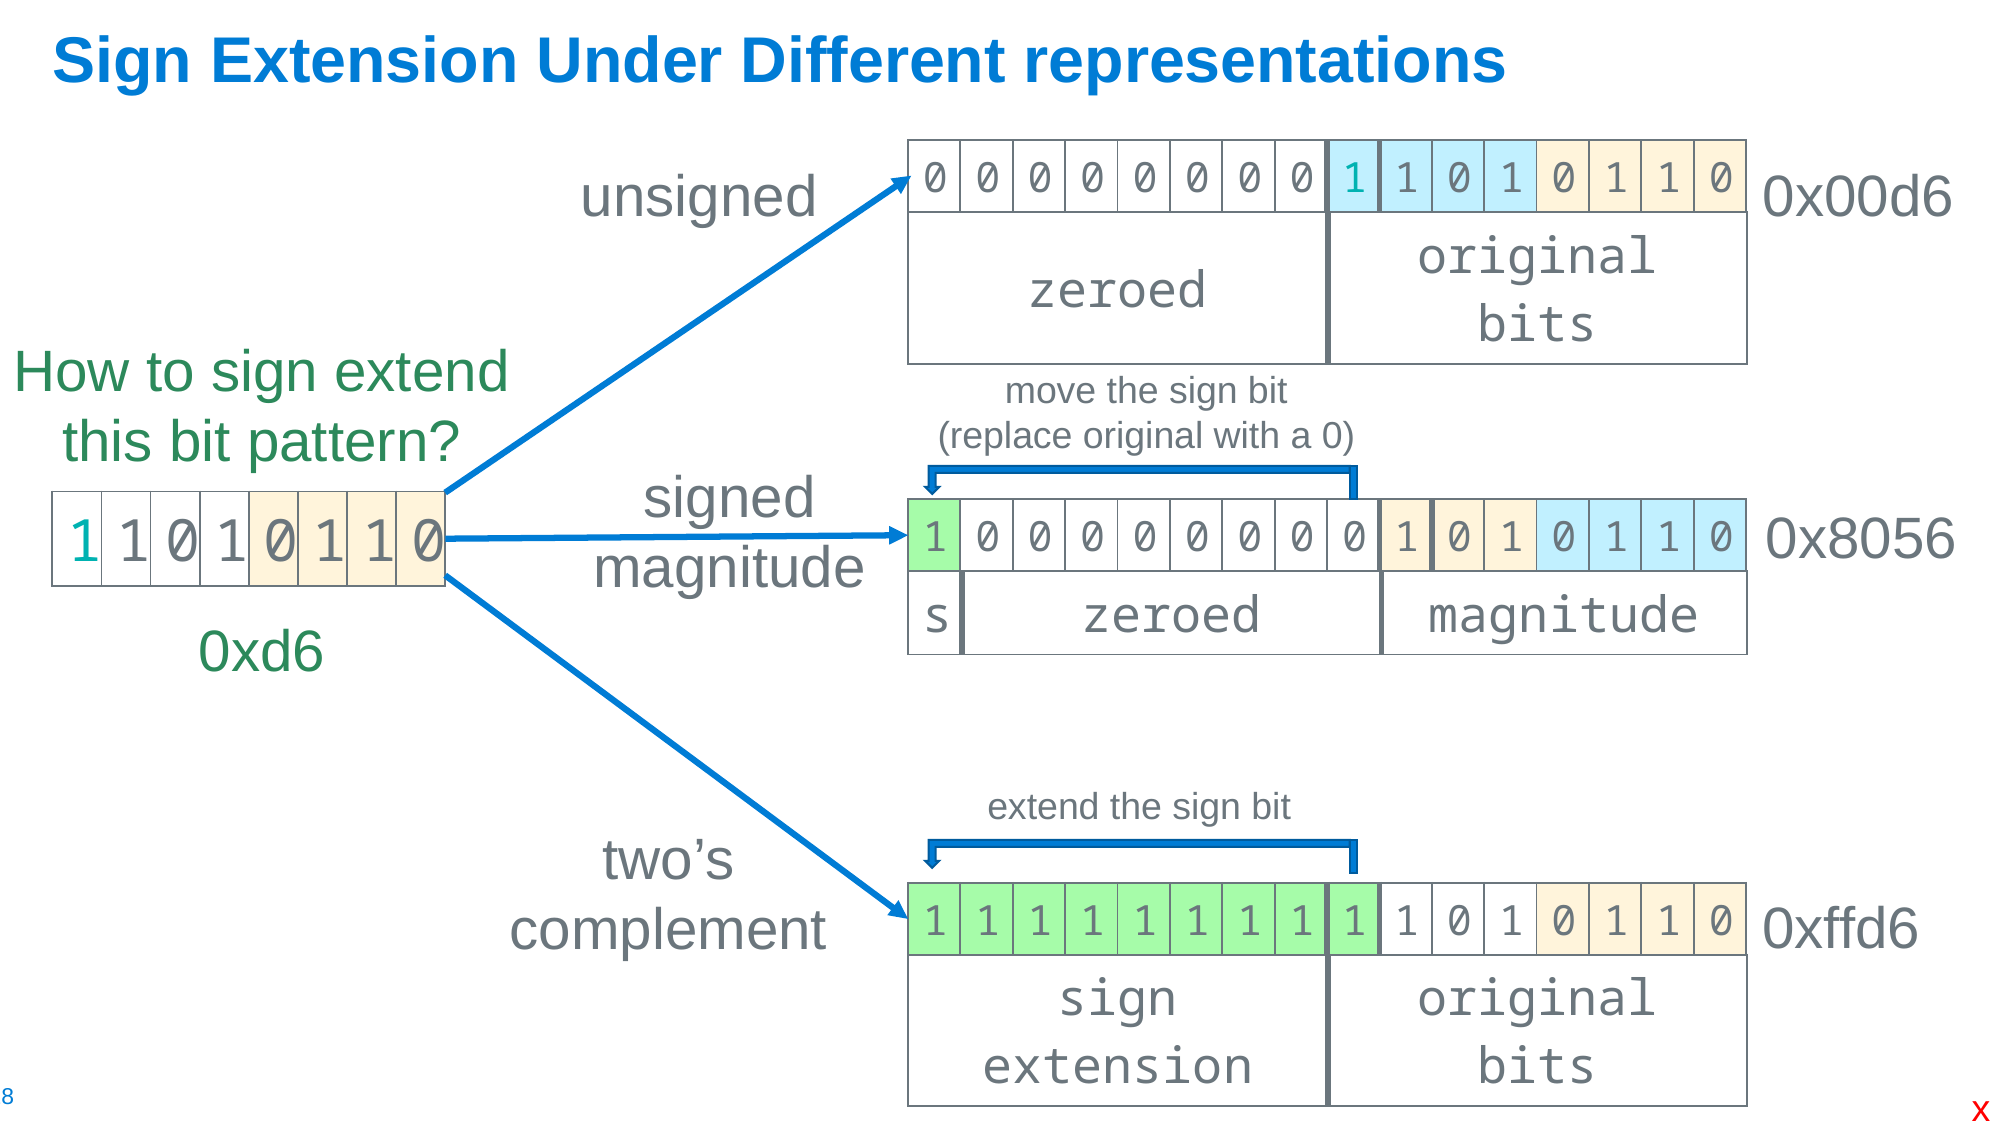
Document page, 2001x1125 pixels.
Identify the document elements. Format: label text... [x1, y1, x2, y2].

table_header 0 [1014, 141, 1064, 150]
table_header 1 [1330, 141, 1377, 150]
table_header 1 [1642, 141, 1693, 150]
table_header 0 [909, 141, 959, 150]
table_header 0 [1433, 141, 1483, 150]
table_header sign extension [909, 971, 1325, 1105]
table_header original bits [1331, 971, 1746, 1105]
text_box x [1956, 1076, 2000, 1125]
text_box How to sign extend this bit pattern? 0xd6 [0, 325, 445, 691]
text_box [445, 609, 1937, 971]
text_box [925, 774, 1358, 874]
table_header 1 [1382, 141, 1431, 150]
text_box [445, 452, 1974, 609]
table_header 0 [1276, 141, 1324, 150]
table_header 0 [1171, 141, 1221, 150]
table_header 0 [1066, 141, 1117, 150]
table_header 1 [1485, 141, 1536, 150]
table_header 0 [1118, 141, 1169, 150]
table_header 0 [1695, 141, 1745, 150]
table_header 0 [1537, 141, 1588, 150]
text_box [445, 150, 1971, 452]
table_header 0 [961, 141, 1012, 150]
table_header 1 [1590, 141, 1640, 150]
table_header 0 [1223, 141, 1274, 150]
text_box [919, 358, 1374, 500]
title Sign Extension Under Different representations [37, 13, 1937, 104]
